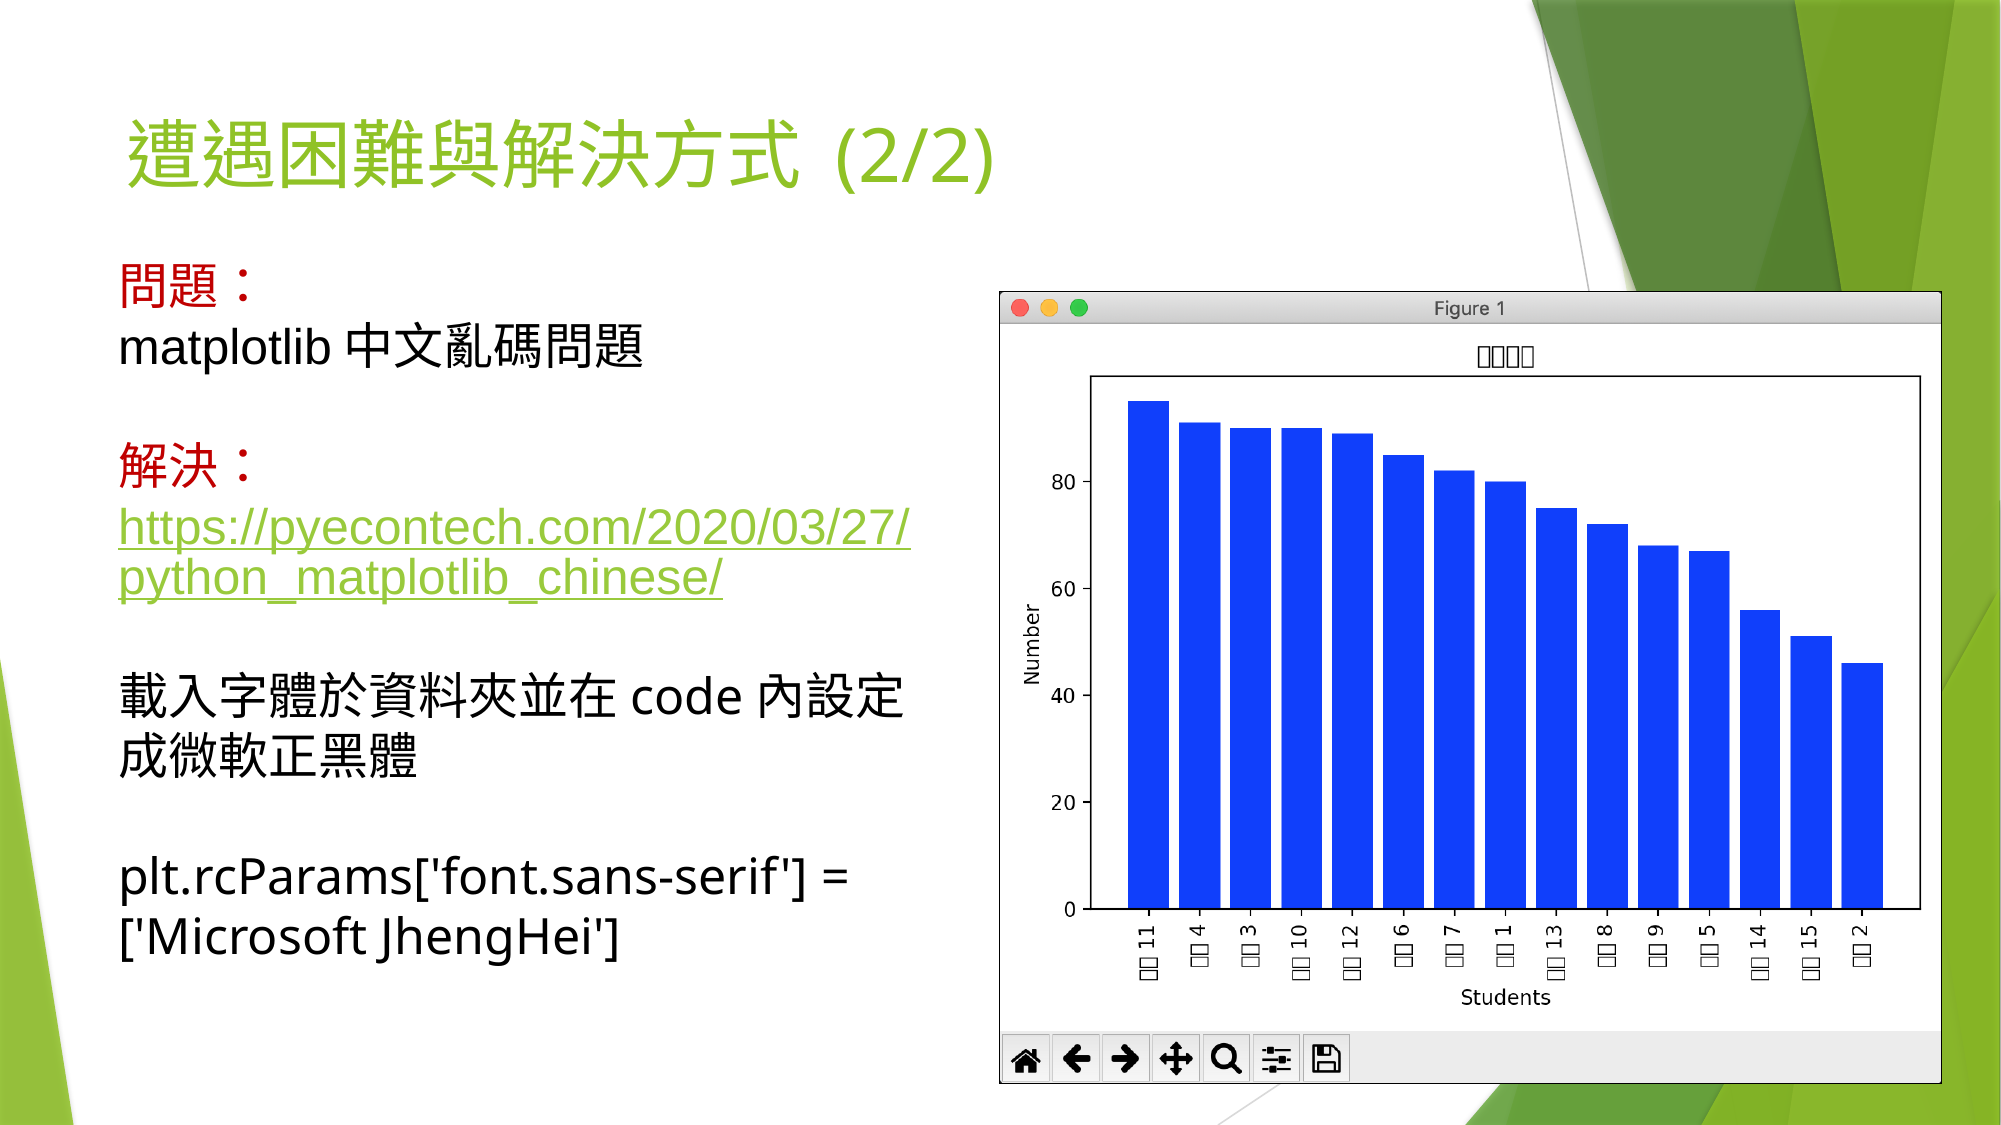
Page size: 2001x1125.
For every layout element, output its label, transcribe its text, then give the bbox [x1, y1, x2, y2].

picture [999, 291, 1943, 1084]
text_box 問題： matplotlib中文亂碼問題 解決： https://pyecontech.com/2020/03/27/python_matplotlib_chinese/ 載入字體於資料夾並在code內設定成微軟正黑體 plt.rcParams['font.sans-serif'] = ['Microsoft JhengHei'] [103, 247, 944, 923]
title 遭遇困難與解決方式 (2/2) [111, 99, 1522, 317]
